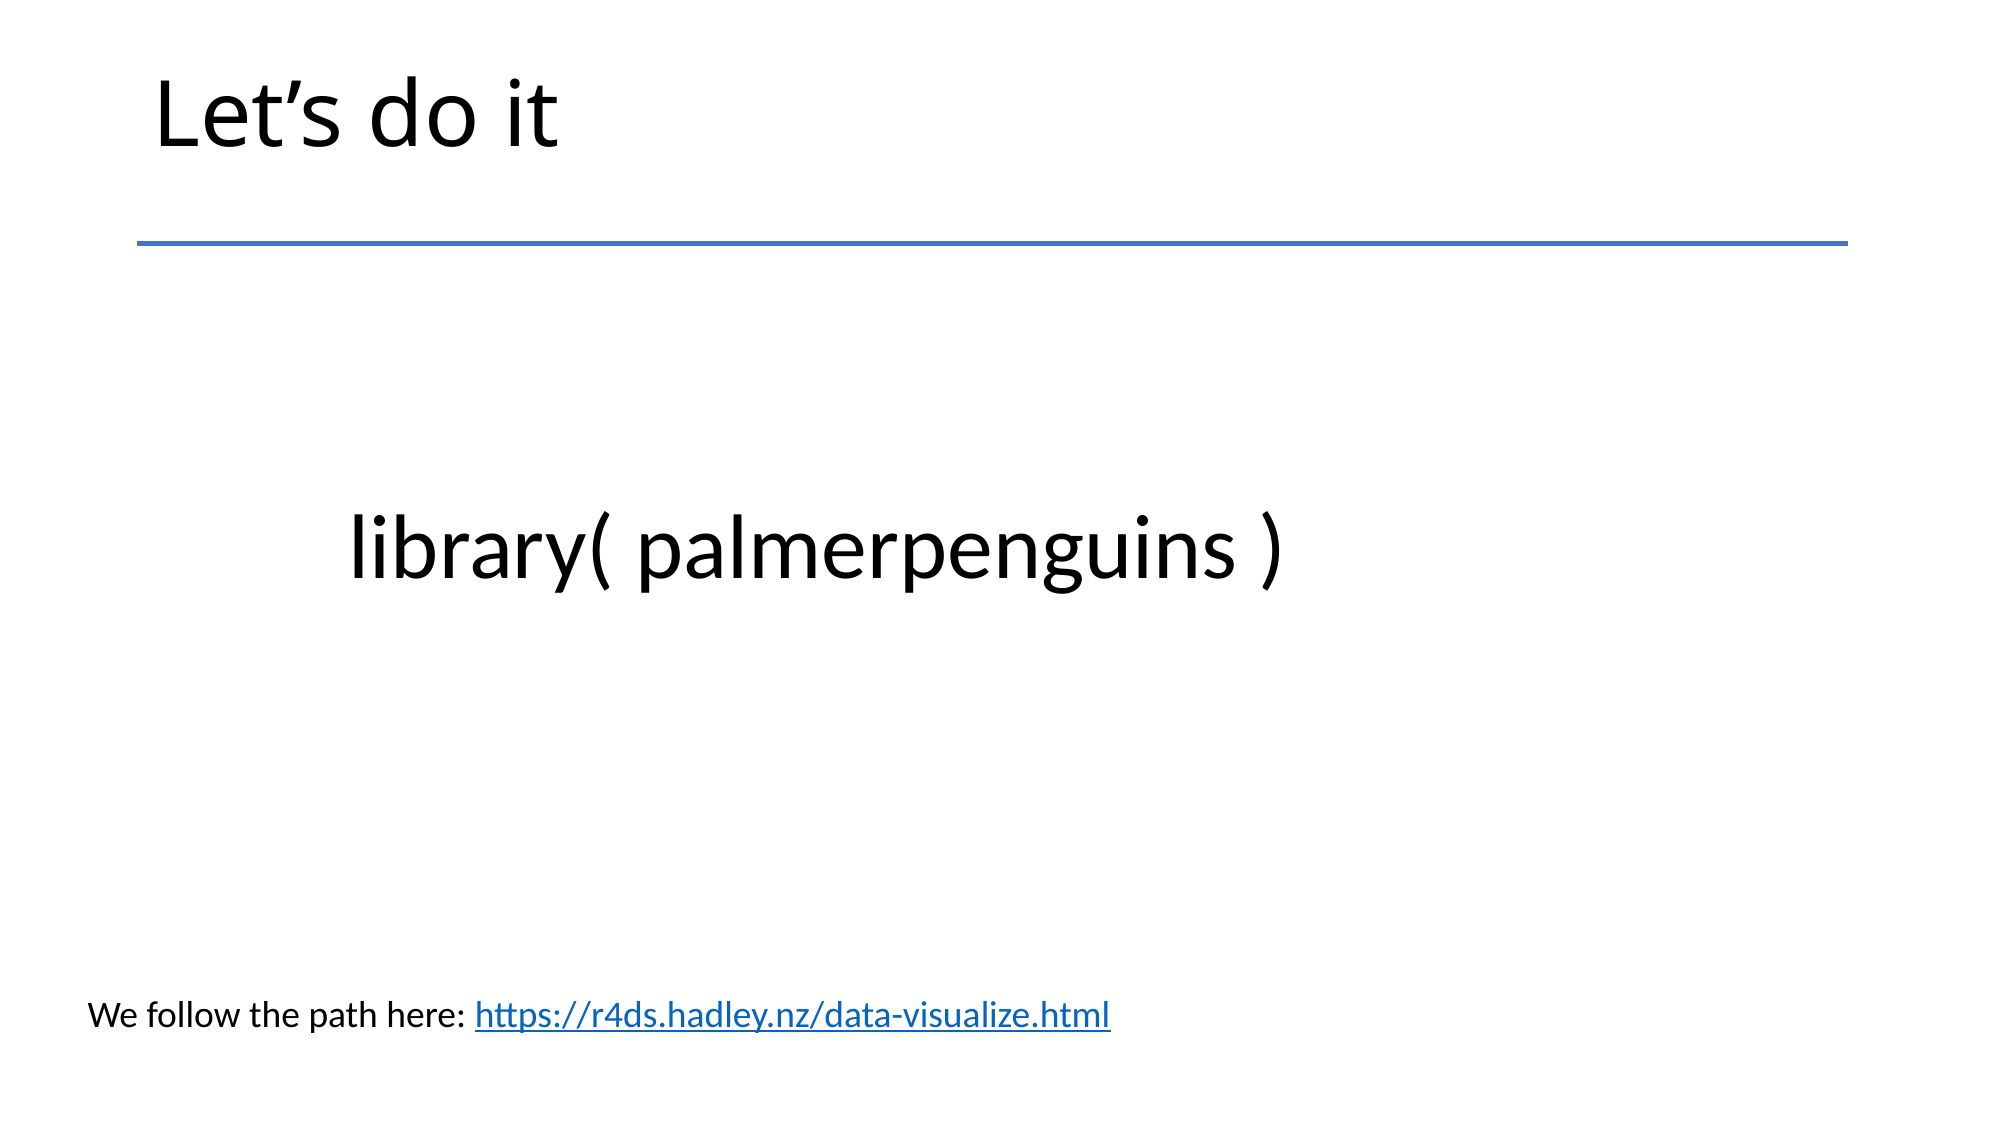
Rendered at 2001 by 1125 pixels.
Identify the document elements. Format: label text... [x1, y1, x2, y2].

text_box library( palmerpenguins ) [334, 479, 1496, 604]
text_box We follow the path here: https://r4ds.hadley.nz/data-visualize.html [72, 982, 1195, 1043]
text_box Let’s do it [137, 59, 1863, 278]
